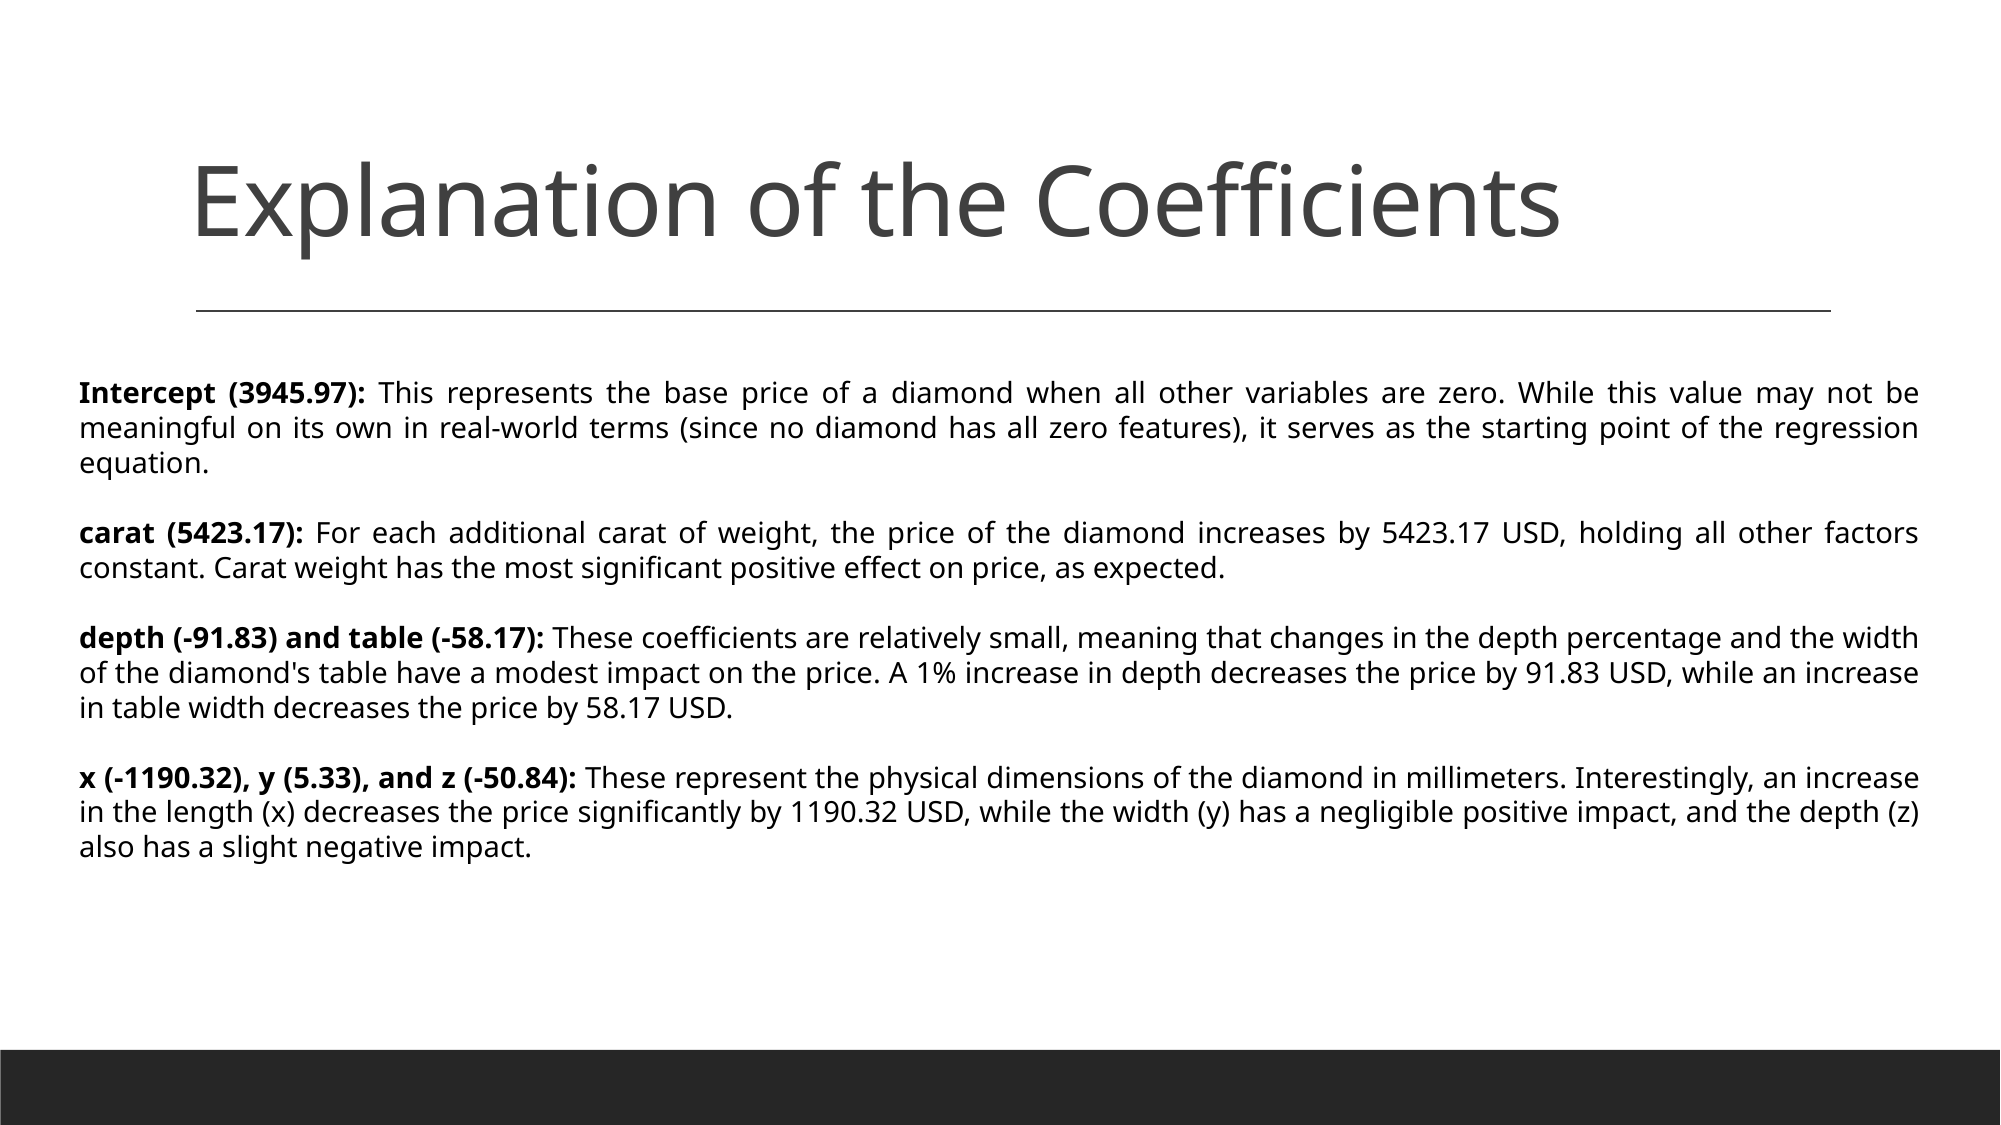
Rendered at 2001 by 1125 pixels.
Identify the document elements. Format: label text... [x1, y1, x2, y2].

title Explanation of the Coefficients [174, 27, 1825, 266]
text_box Intercept (3945.97): This represents the base price of a diamond when all other variables are zero. While this value may not be meaningful on its own in real-world terms (since no diamond has all zero features), it serves as the starting point of the regression equation. carat (5423.17): For each additional carat of weight, the price of the diamond increases by 5423.17 USD, holding all other factors constant. Carat weight has the most significant positive effect on price, as expected. depth (-91.83) and table (-58.17): These coefficients are relatively small, meaning that changes in the depth percentage and the width of the diamond's table have a modest impact on the price. A 1% increase in depth decreases the price by 91.83 USD, while an increase in table width decreases the price by 58.17 USD. x (-1190.32), y (5.33), and z (-50.84): These represent the physical dimensions of the diamond in millimeters. Interestingly, an increase in the length (x) decreases the price significantly by 1190.32 USD, while the width (y) has a negligible positive impact, and the depth (z) also has a slight negative impact. [64, 366, 1936, 907]
